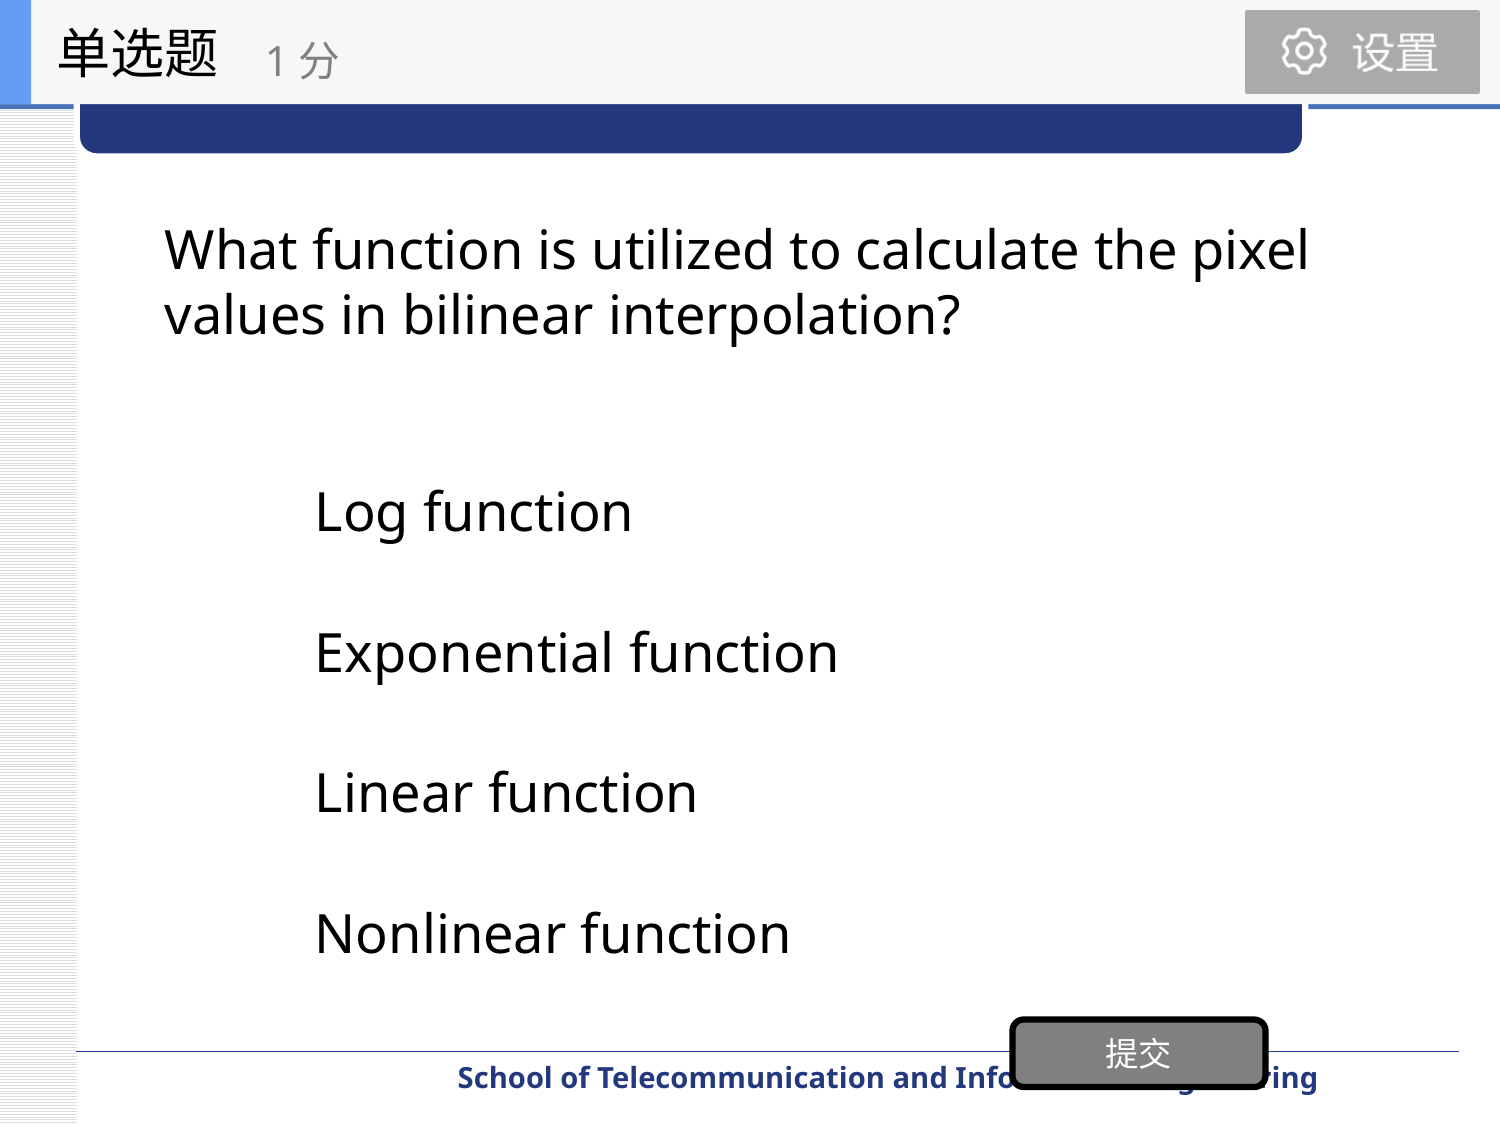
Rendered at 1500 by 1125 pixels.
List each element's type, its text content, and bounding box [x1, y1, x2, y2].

text_box Nonlinear function [299, 878, 1350, 985]
text_box Exponential function [299, 597, 1350, 703]
text_box What function is utilized to calculate the pixel values in bilinear interpolation? [149, 113, 1350, 456]
text_box Linear function [299, 738, 1350, 844]
text_box 提交 [1010, 1017, 1268, 1090]
picture [1245, 10, 1480, 94]
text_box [0, 0, 1500, 105]
text_box Log function [299, 456, 1350, 563]
